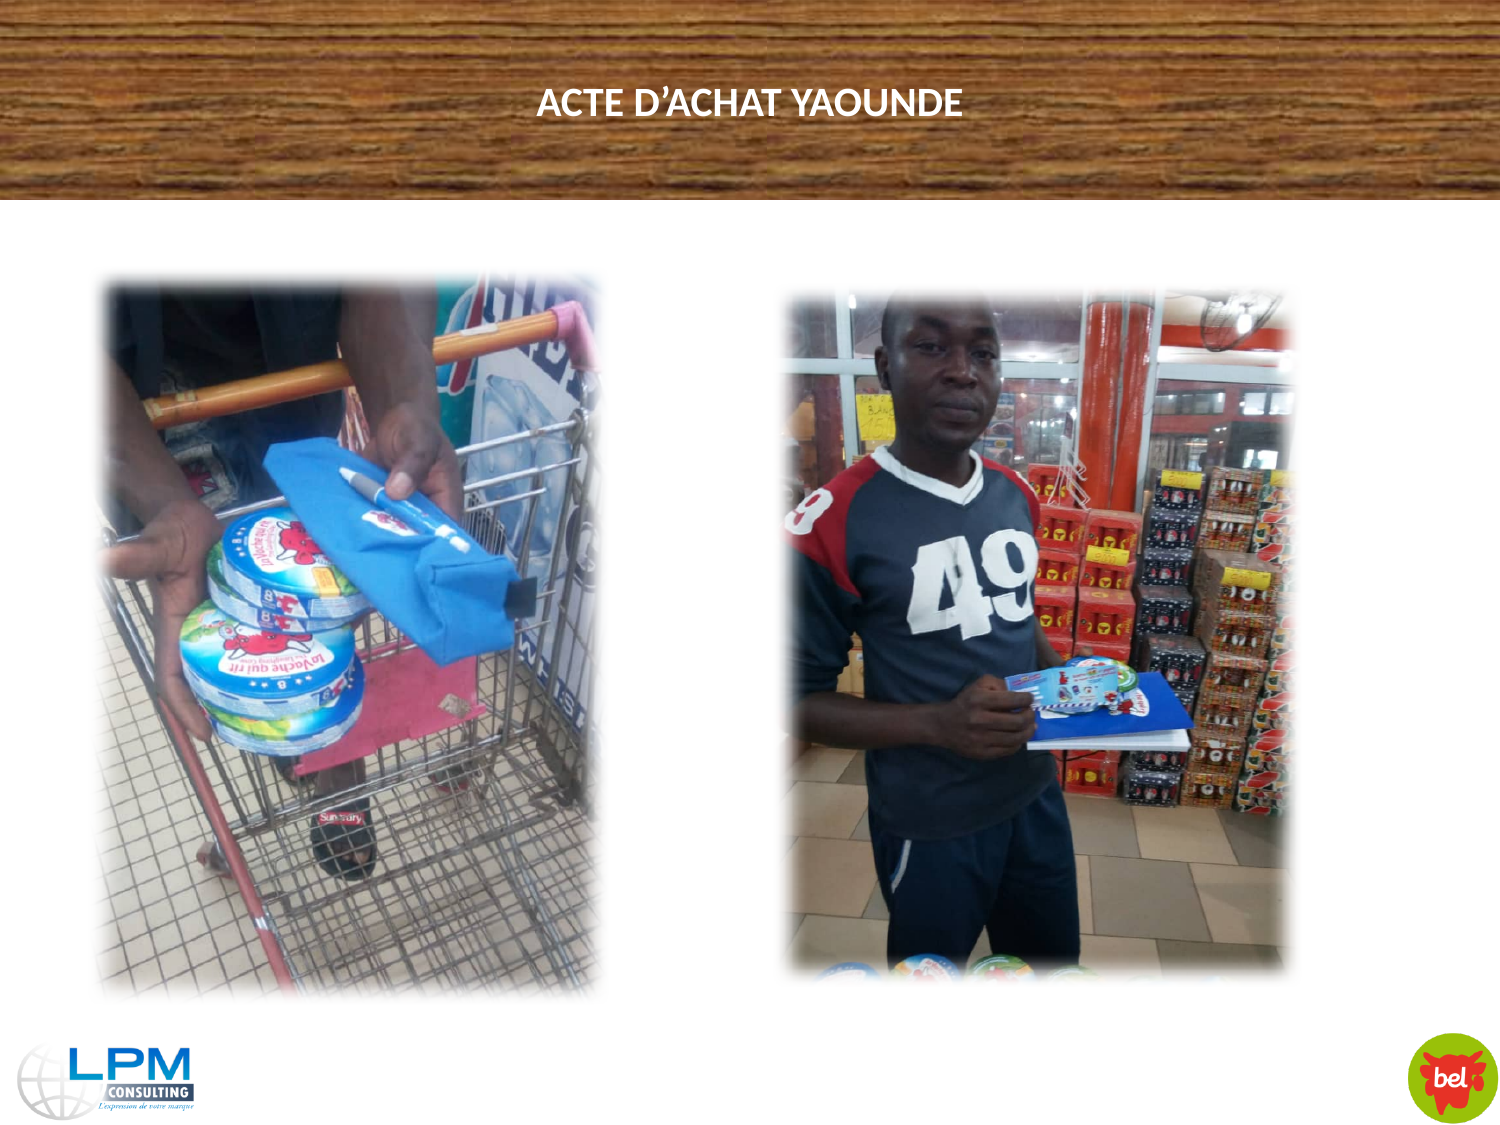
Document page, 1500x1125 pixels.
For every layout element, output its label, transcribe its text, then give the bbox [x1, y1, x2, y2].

picture [773, 282, 1302, 988]
picture [88, 265, 609, 1005]
text_box ACTE D’ACHAT YAOUNDE [0, 0, 1500, 201]
picture [1406, 1031, 1500, 1125]
picture [0, 1030, 215, 1125]
